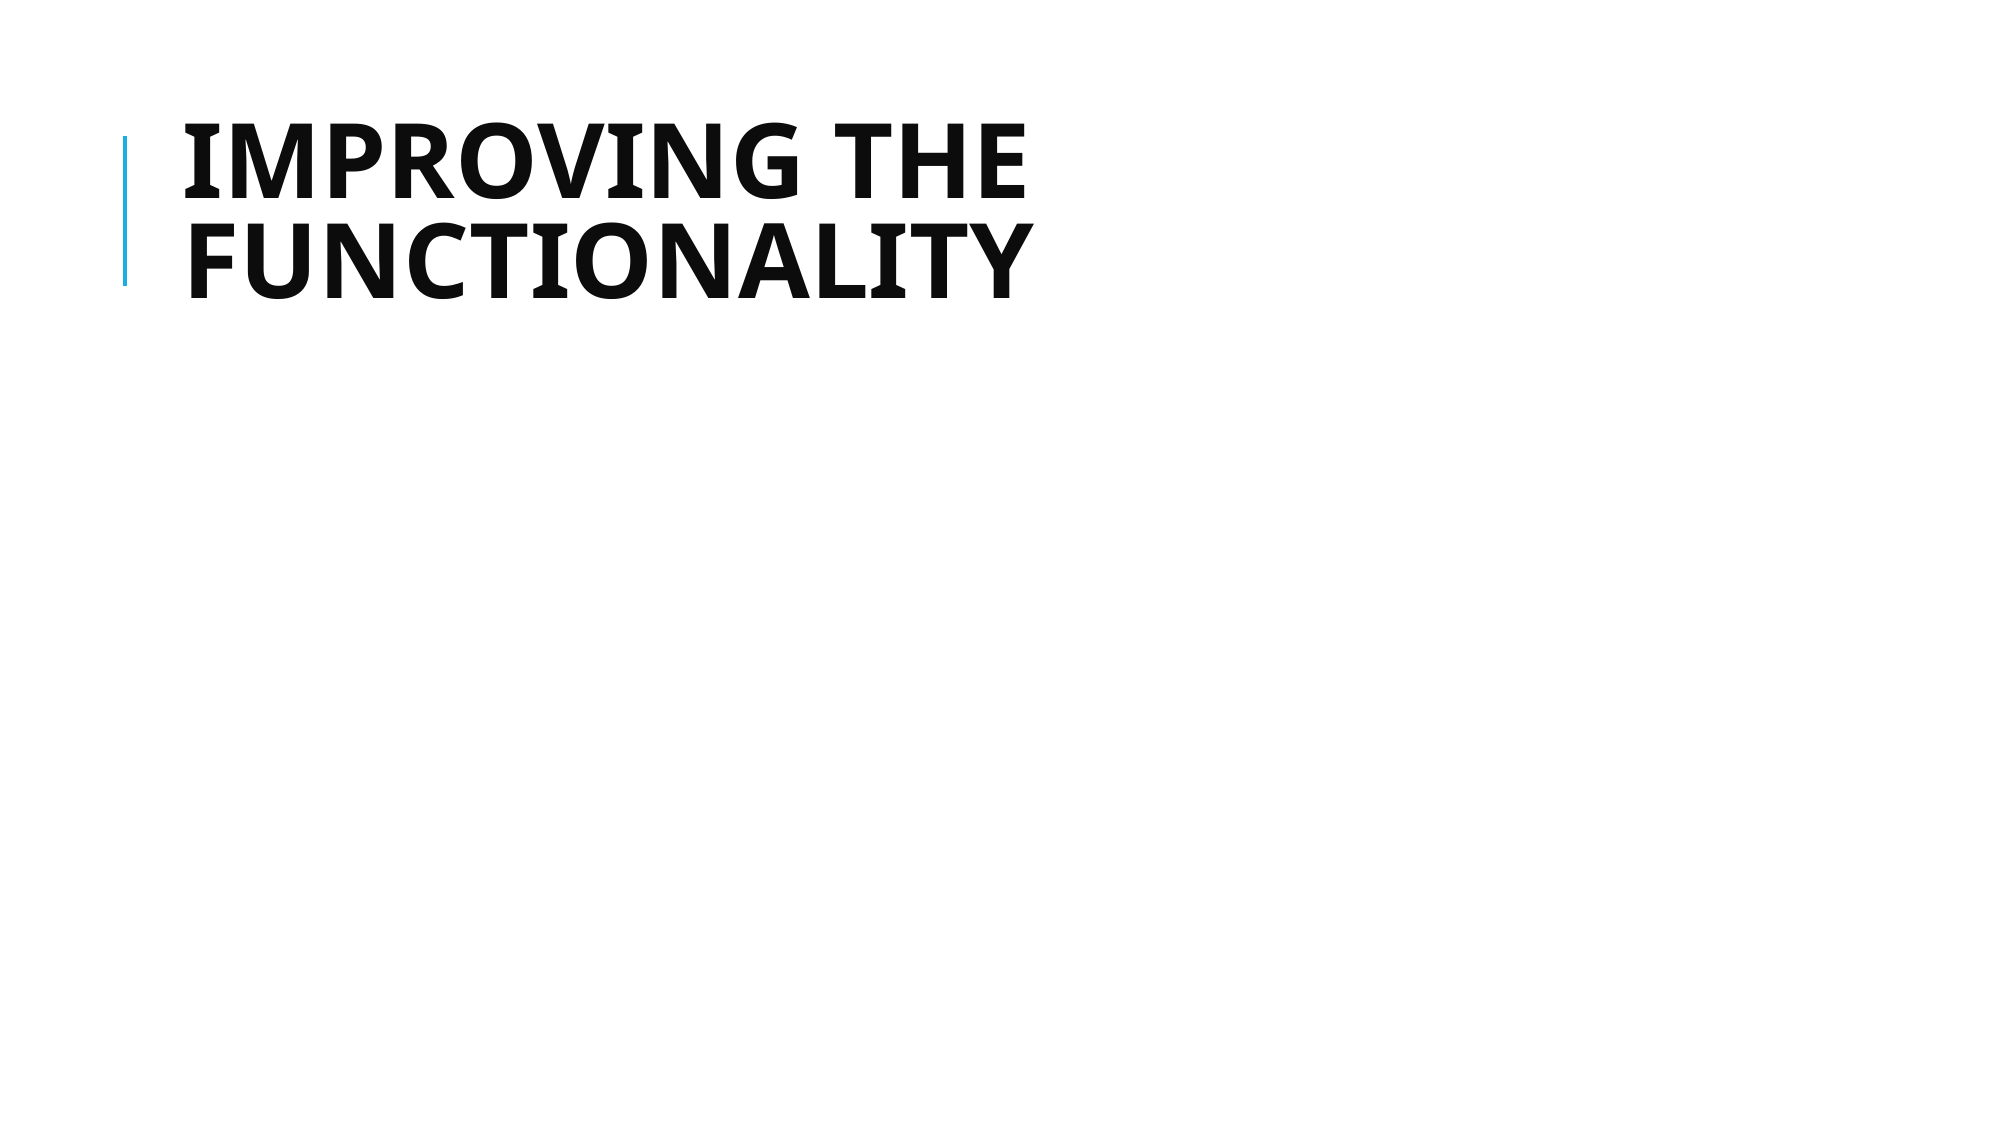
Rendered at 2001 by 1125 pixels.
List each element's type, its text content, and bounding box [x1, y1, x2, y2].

title IMPROVING THE FUNCTIONALITY [168, 96, 1763, 342]
